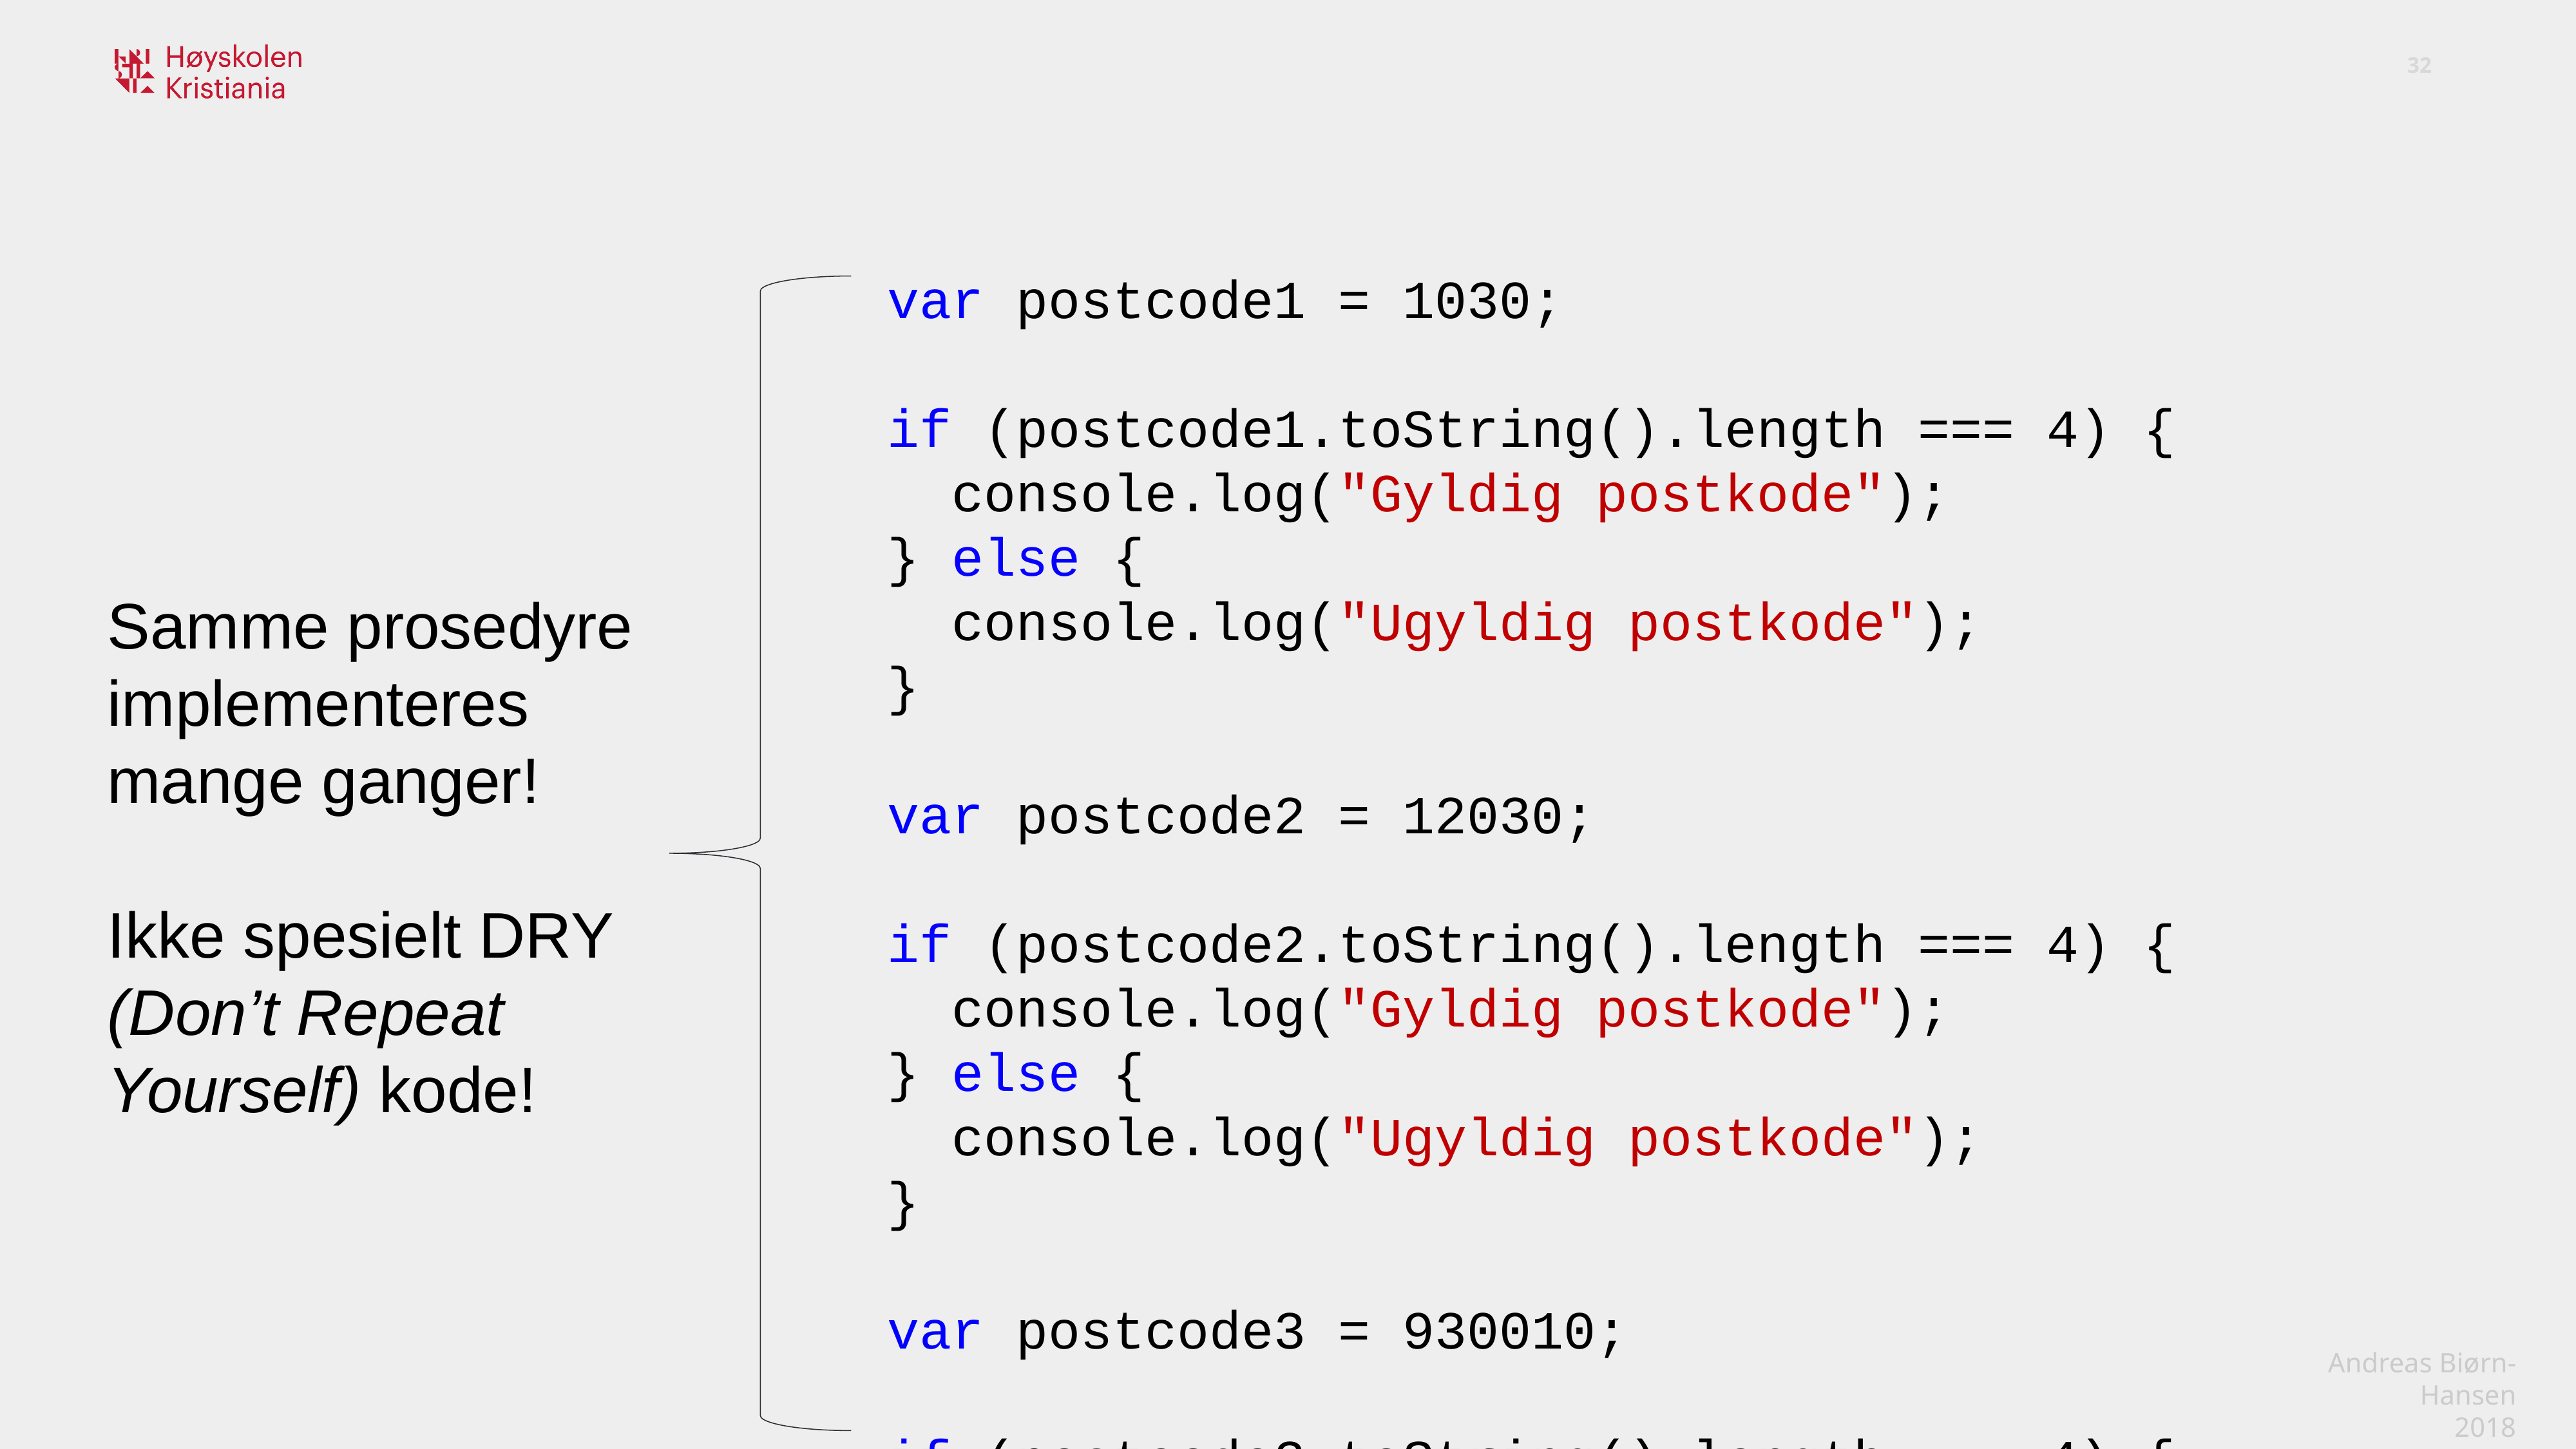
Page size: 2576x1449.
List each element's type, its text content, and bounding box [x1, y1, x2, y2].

picture [160, 35, 314, 135]
text_box Samme prosedyre implementeres mange ganger! Ikke spesielt DRY (Don’t Repeat Yourself) kode! [98, 580, 670, 1130]
text_box [670, 275, 852, 1432]
picture [115, 49, 157, 95]
text_box var postcode1 = 1030; if (postcode1.toString().length === 4) { console.log("Gyldig postkode"); } else { console.log("Ugyldig postkode"); } var postcode2 = 12030; if (postcode2.toString().length === 4) { console.log("Gyldig postkode"); } else { console.log("Ugyldig postkode"); } var postcode3 = 930010; if (postcode3.toString().length === 4) { console.log("Gyldig postkode"); } else { console.log("Ugyldig postkode"); } [877, 260, 2576, 1449]
